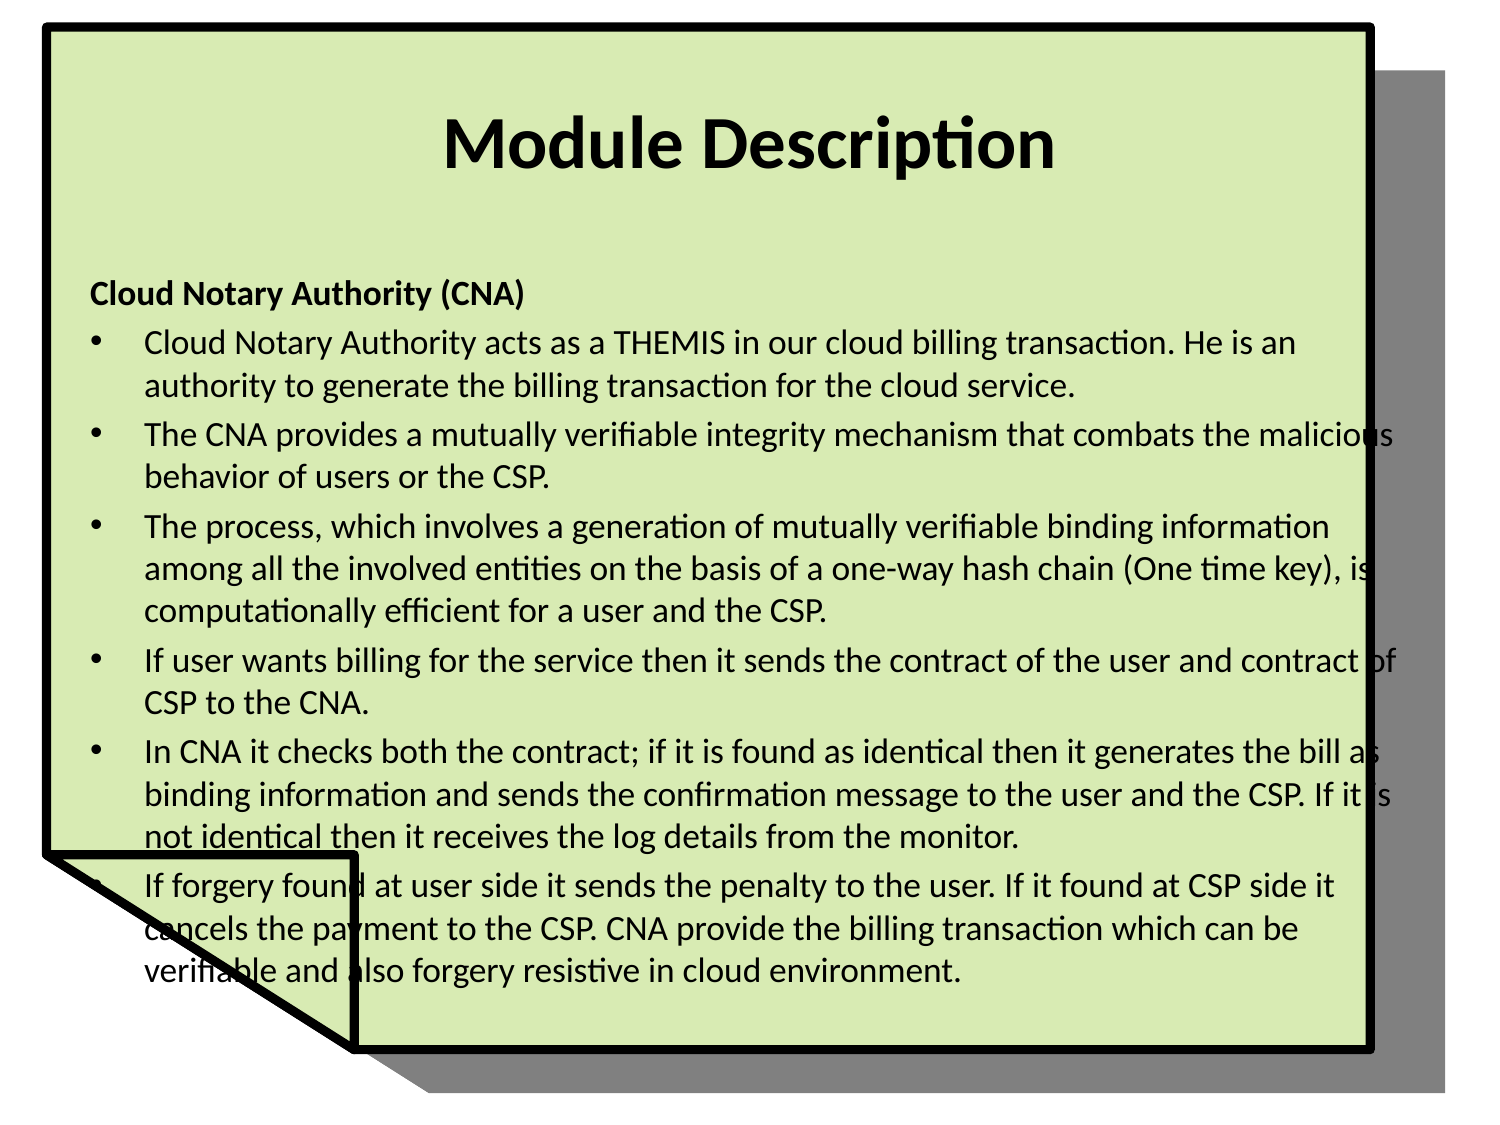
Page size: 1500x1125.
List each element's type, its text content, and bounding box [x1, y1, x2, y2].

list Cloud Notary Authority (CNA) Cloud Notary Authority acts as a THEMIS in our cloud billing transaction. He is an authority to generate the billing transaction for the cloud service. The CNA provides a mutually verifiable integrity mechanism that combats the malicious behavior of users or the CSP. The process, which involves a generation of mutually verifiable binding information among all the involved entities on the basis of a one-way hash chain (One time key), is computationally efficient for a user and the CSP. If user wants billing for the service then it sends the contract of the user and contract of CSP to the CNA. In CNA it checks both the contract; if it is found as identical then it generates the bill as binding information and sends the confirmation message to the user and the CSP. If it is not identical then it receives the log details from the monitor. If forgery found at user side it sends the penalty to the user. If it found at CSP side it cancels the payment to the CSP. CNA provide the billing transaction which can be verifiable and also forgery resistive in cloud environment. [75, 262, 1425, 1005]
title Module Description [75, 45, 1425, 233]
